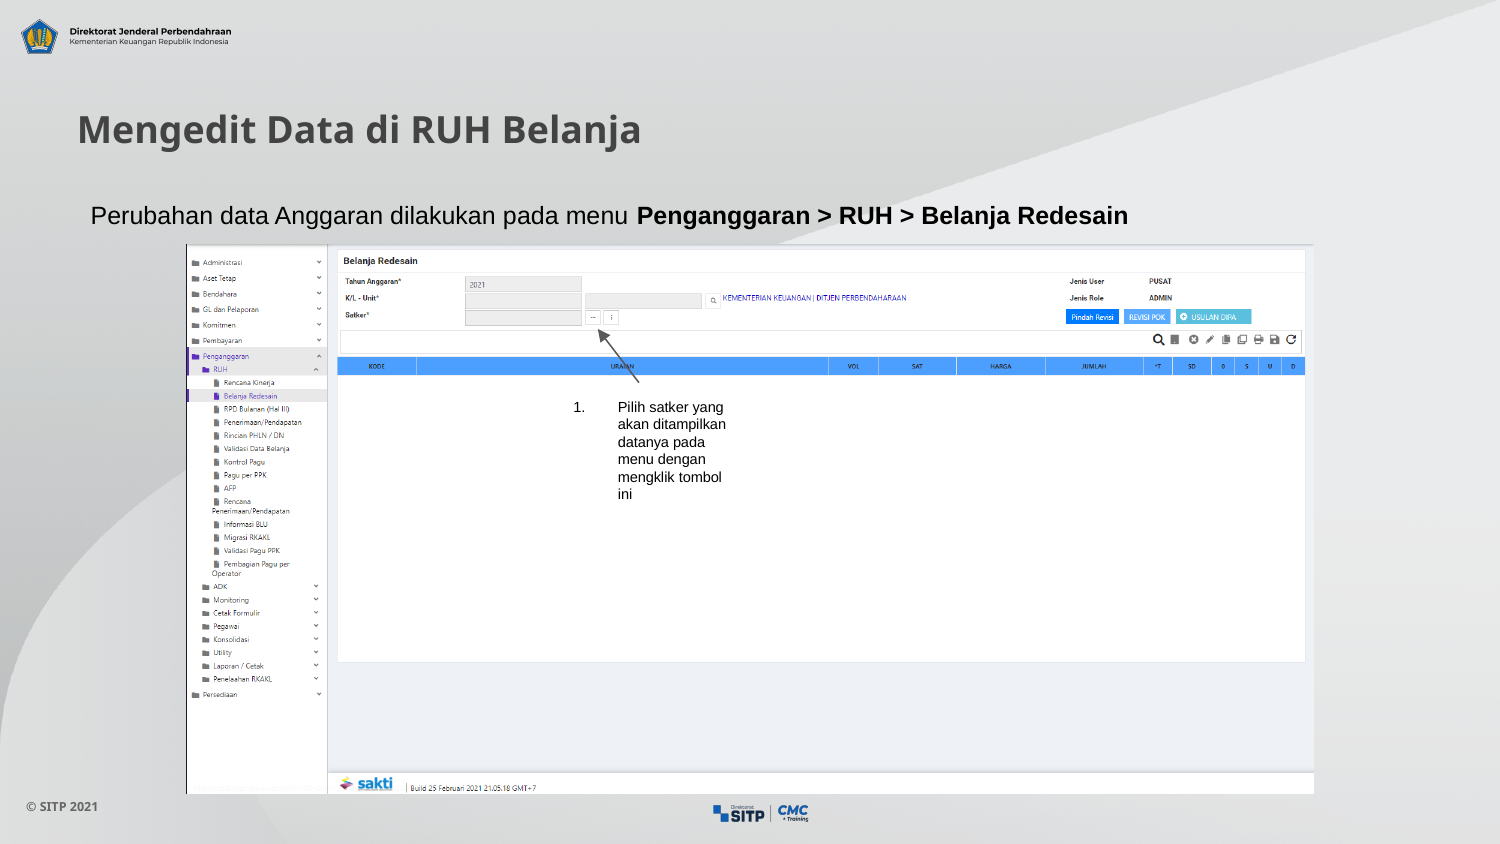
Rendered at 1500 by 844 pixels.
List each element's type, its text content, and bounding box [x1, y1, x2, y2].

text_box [597, 328, 640, 383]
text_box Mengedit Data di RUH Belanja [61, 91, 1438, 167]
text_box Perubahan data Anggaran dilakukan pada menu Penganggaran > RUH > Belanja Redesain [75, 184, 1475, 245]
picture [0, 0, 1500, 844]
